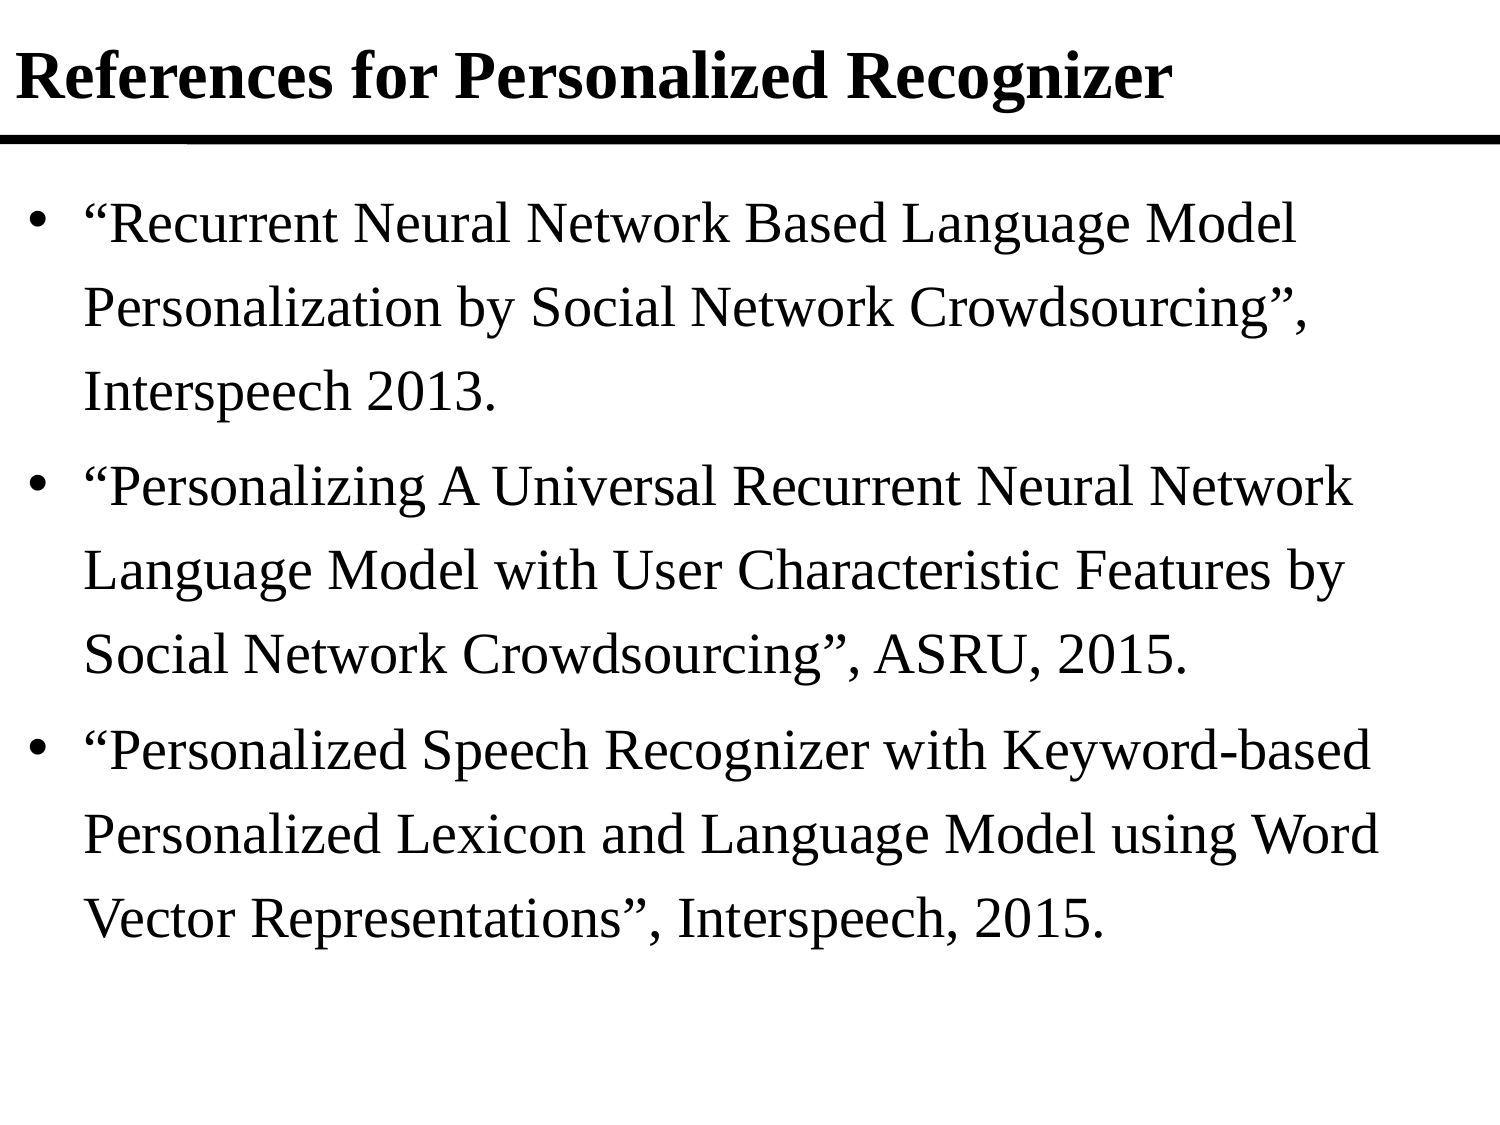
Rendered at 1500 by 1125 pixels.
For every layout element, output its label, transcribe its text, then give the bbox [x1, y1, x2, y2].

list “Recurrent Neural Network Based Language Model Personalization by Social Network Crowdsourcing”, Interspeech 2013. “Personalizing A Universal Recurrent Neural Network Language Model with User Characteristic Features by Social Network Crowdsourcing”, ASRU, 2015. “Personalized Speech Recognizer with Keyword-based Personalized Lexicon and Language Model using Word Vector Representations”, Interspeech, 2015. [12, 162, 1482, 957]
title References for Personalized Recognizer [0, 12, 1499, 131]
